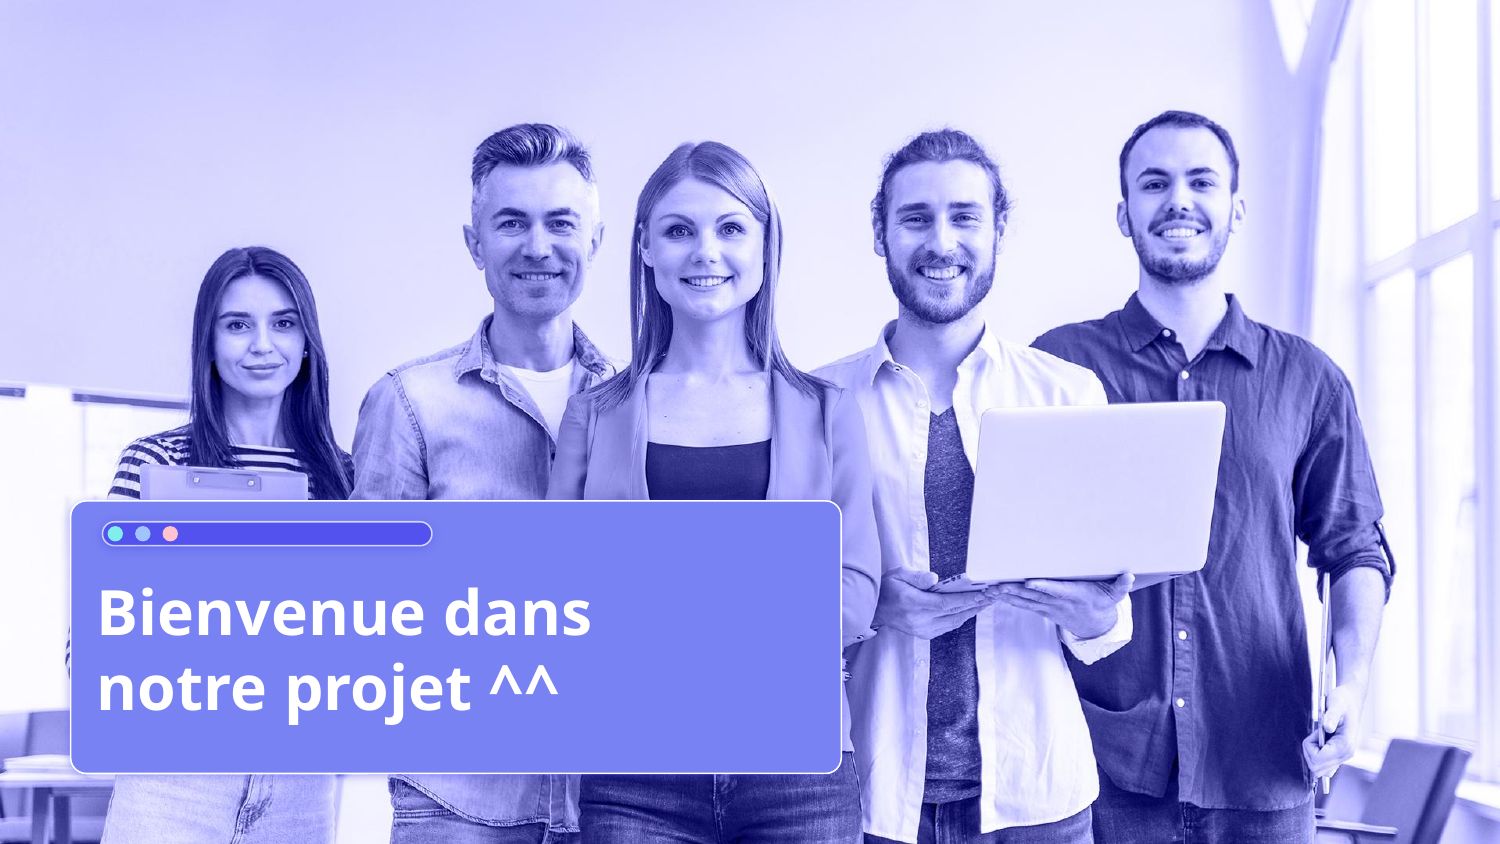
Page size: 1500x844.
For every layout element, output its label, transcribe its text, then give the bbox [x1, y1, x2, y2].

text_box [102, 521, 433, 546]
text_box [70, 500, 842, 774]
title Bienvenue dans notre projet ^^ [81, 557, 744, 749]
picture [0, 0, 1500, 844]
